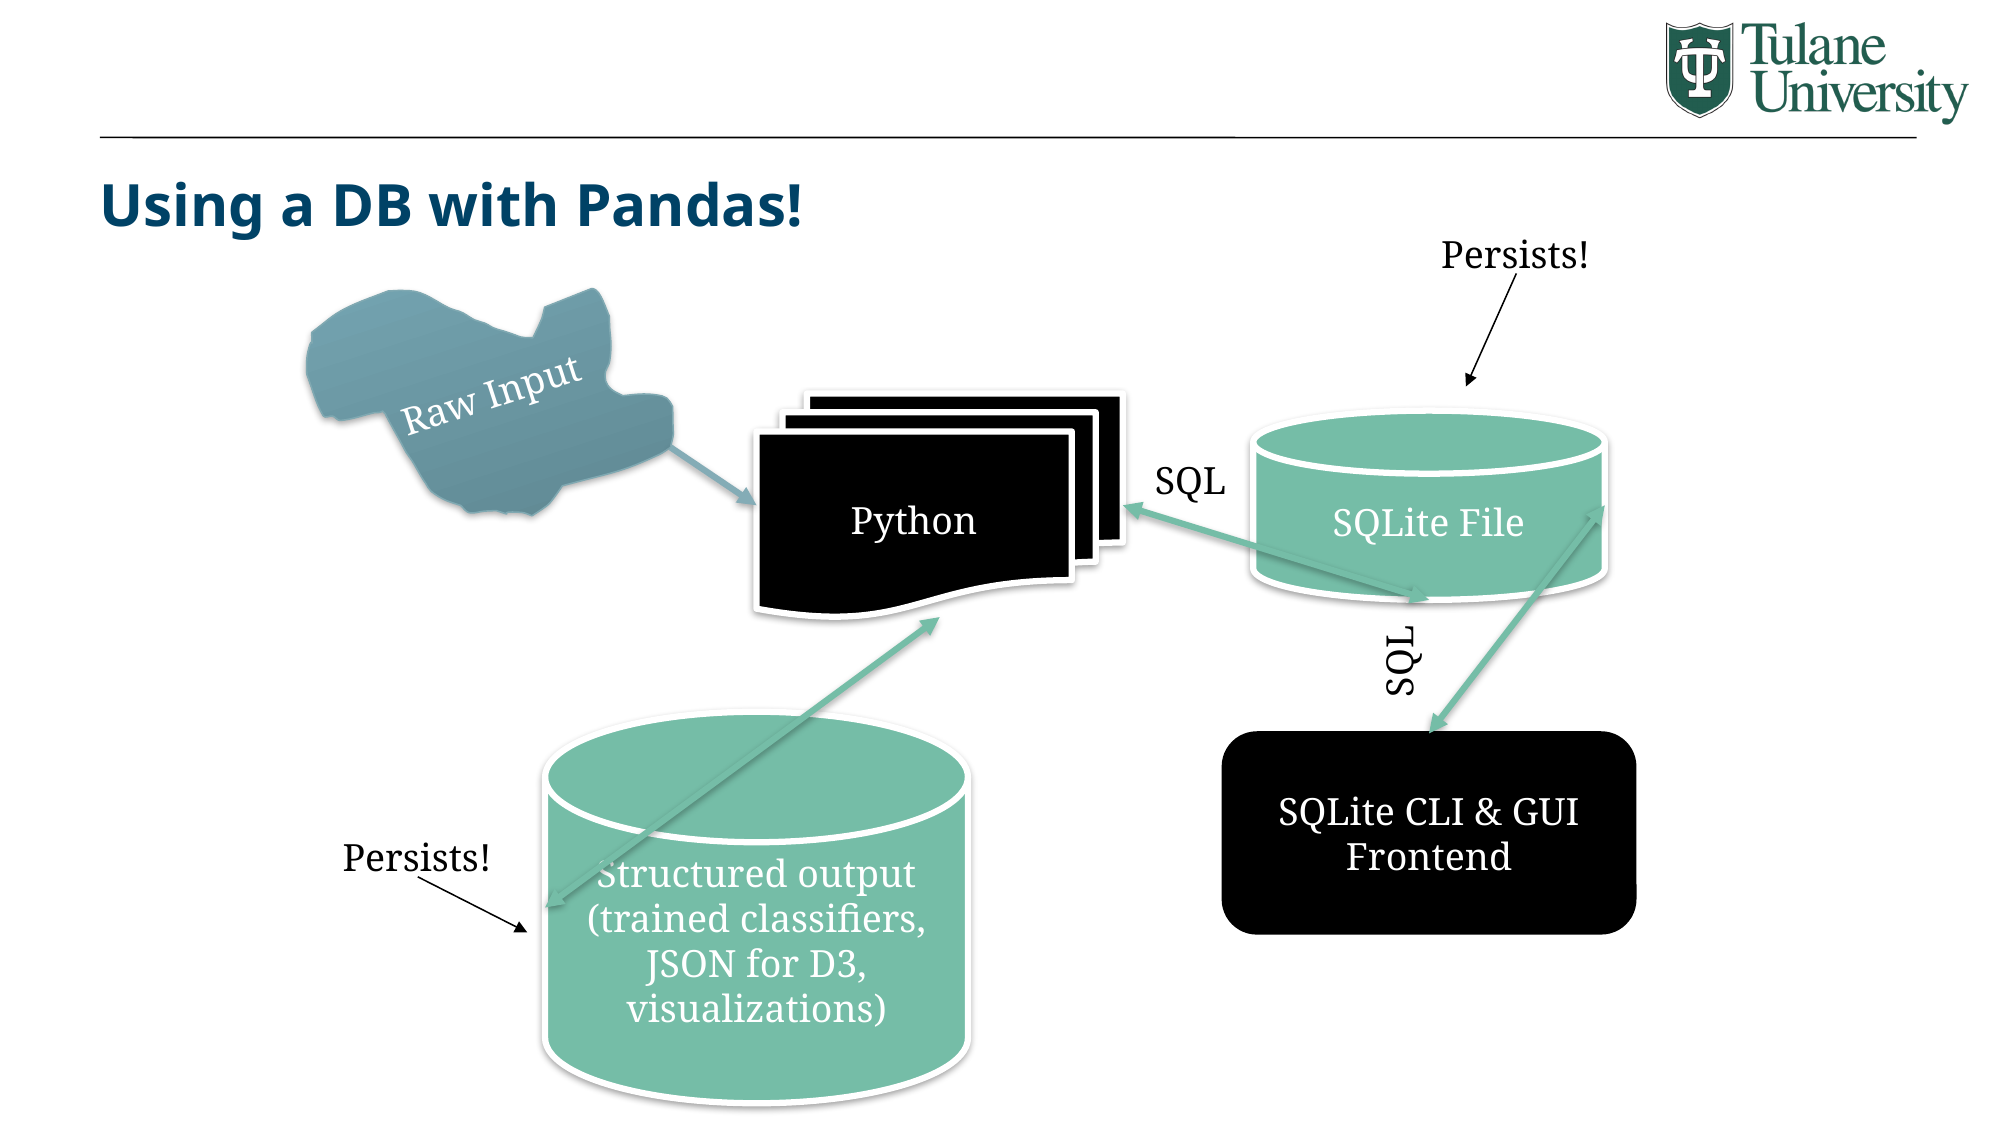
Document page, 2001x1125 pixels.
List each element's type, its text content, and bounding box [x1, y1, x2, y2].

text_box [306, 223, 1627, 933]
text_box SQLite CLI & GUI Frontend [1632, 749, 1637, 917]
title Using a DB with Pandas! [99, 167, 1901, 238]
text_box Structured output (trained classifiers, JSON for D3, visualizations) [541, 941, 972, 1107]
picture [1666, 22, 1969, 136]
